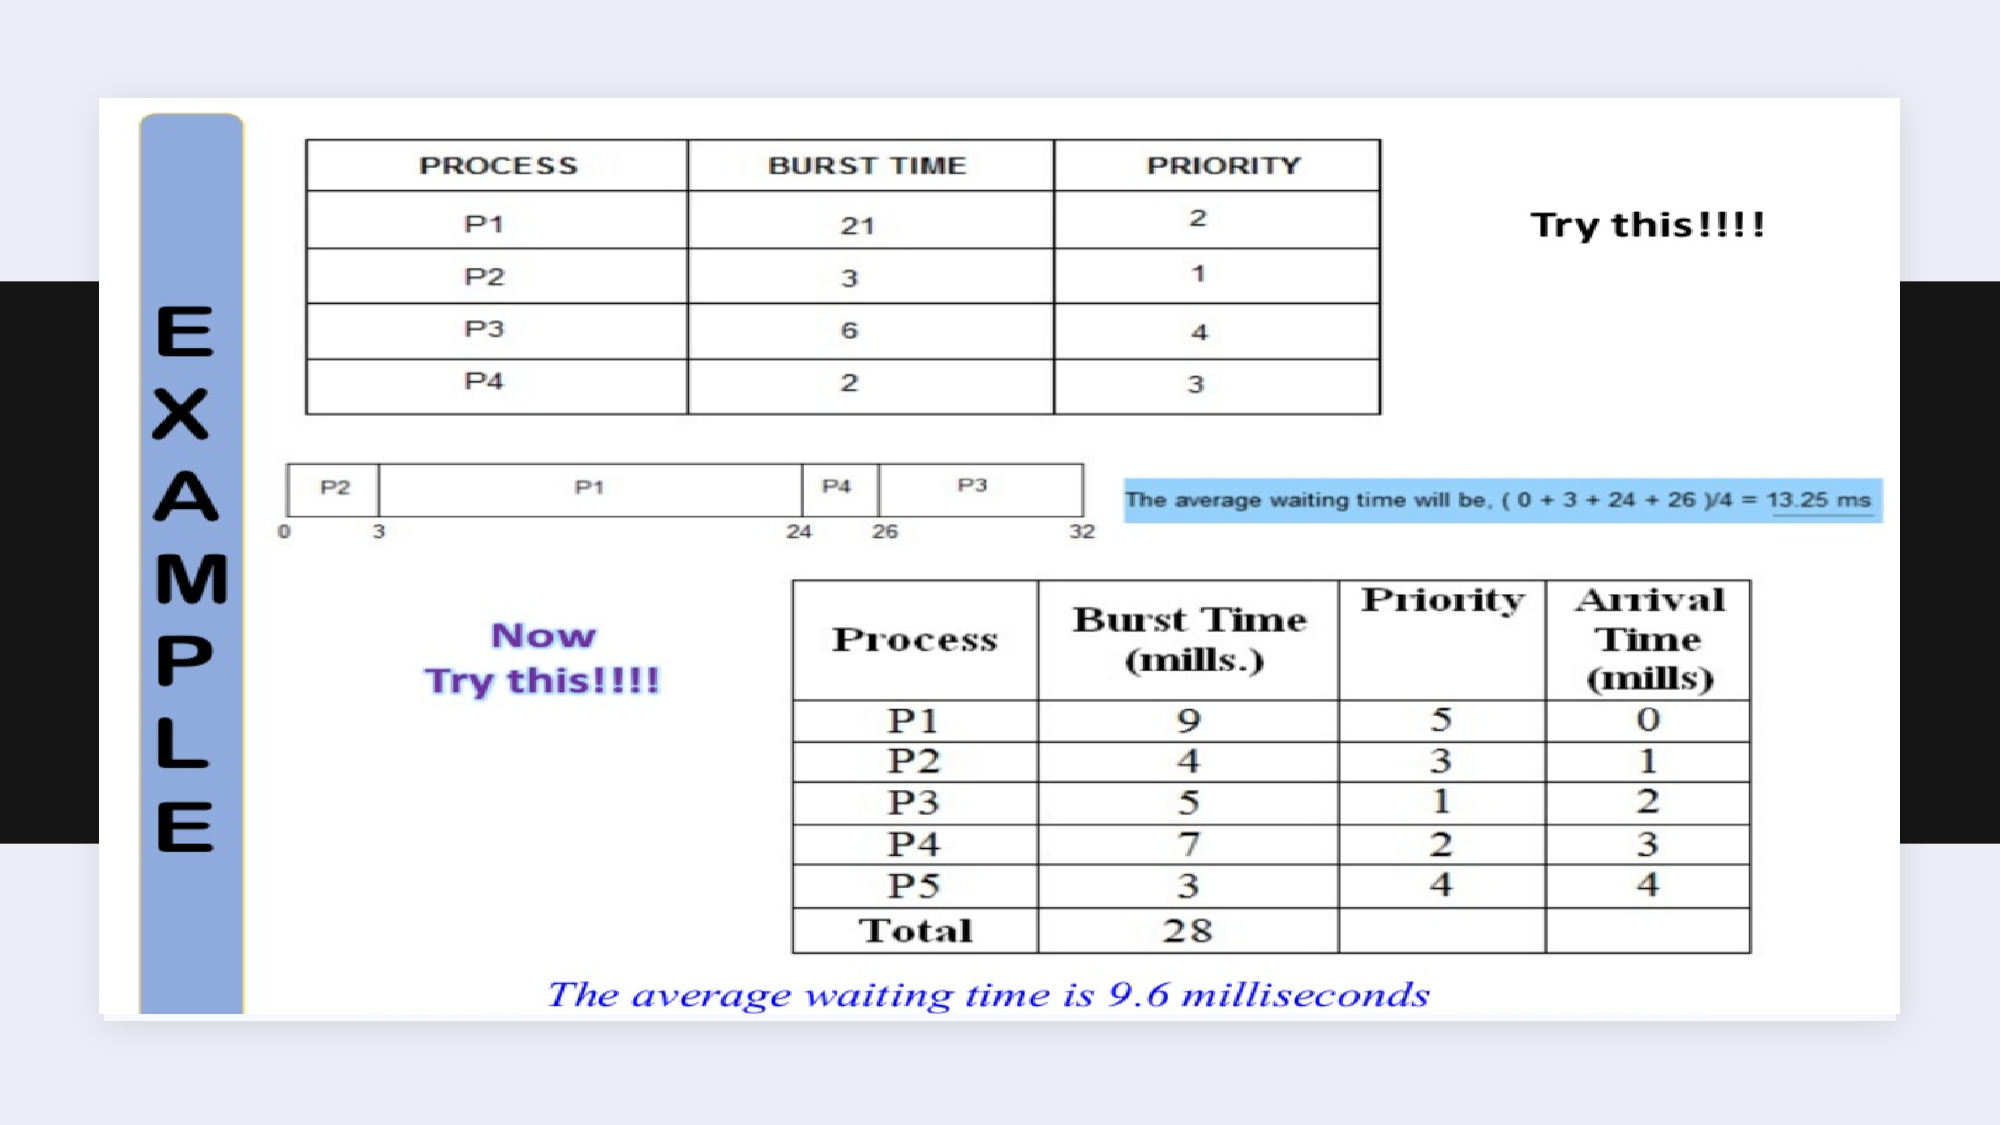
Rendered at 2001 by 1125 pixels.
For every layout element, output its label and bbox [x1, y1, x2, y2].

picture [99, 97, 1901, 1014]
